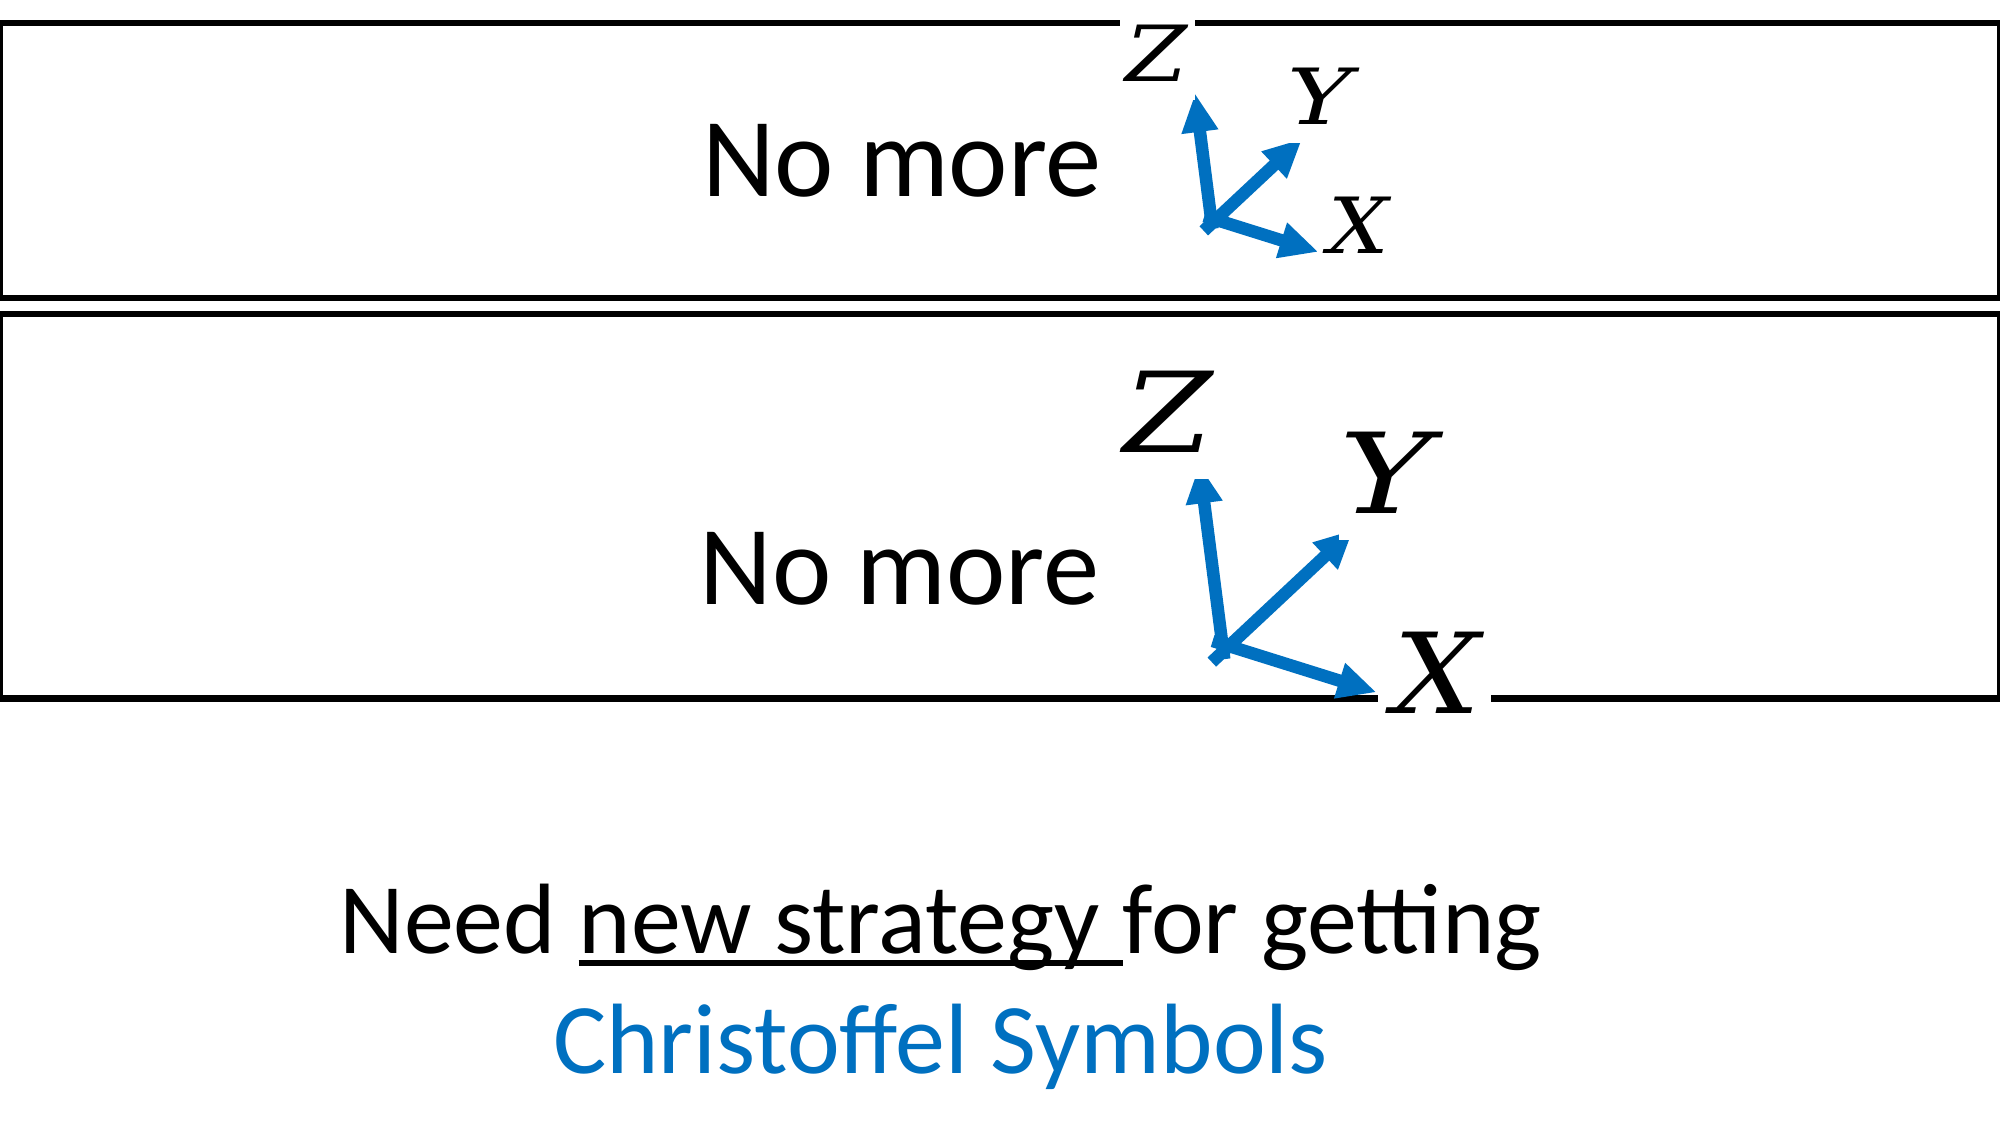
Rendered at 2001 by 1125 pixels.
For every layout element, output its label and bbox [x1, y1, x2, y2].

text_box [684, 354, 1492, 741]
text_box [684, 13, 1396, 272]
